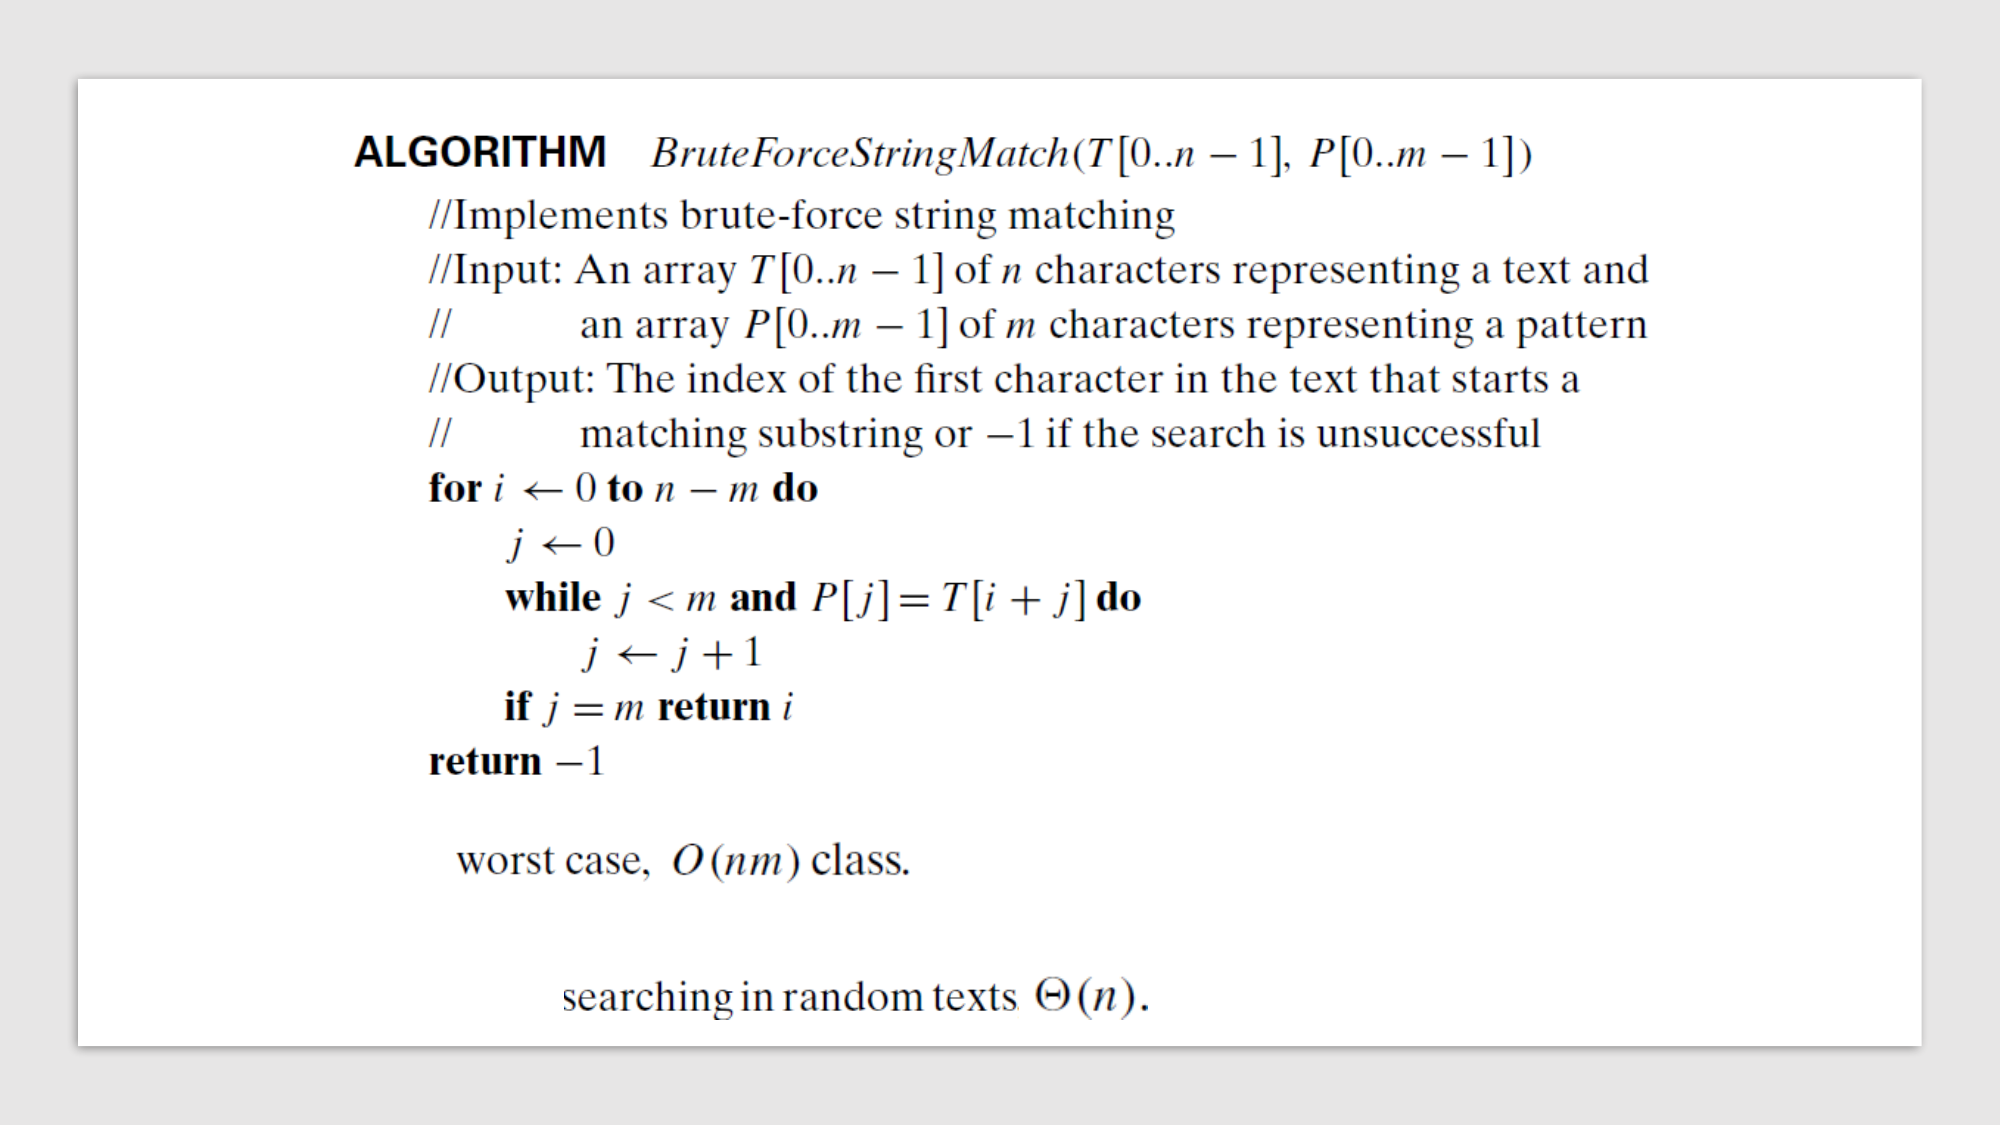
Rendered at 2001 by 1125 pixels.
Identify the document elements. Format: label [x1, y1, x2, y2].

picture [564, 975, 1019, 1020]
text_box [0, 0, 2000, 1125]
text_box [77, 78, 1923, 1047]
picture [456, 835, 651, 894]
picture [1031, 963, 1148, 1020]
picture [670, 826, 910, 885]
picture [314, 105, 1686, 800]
